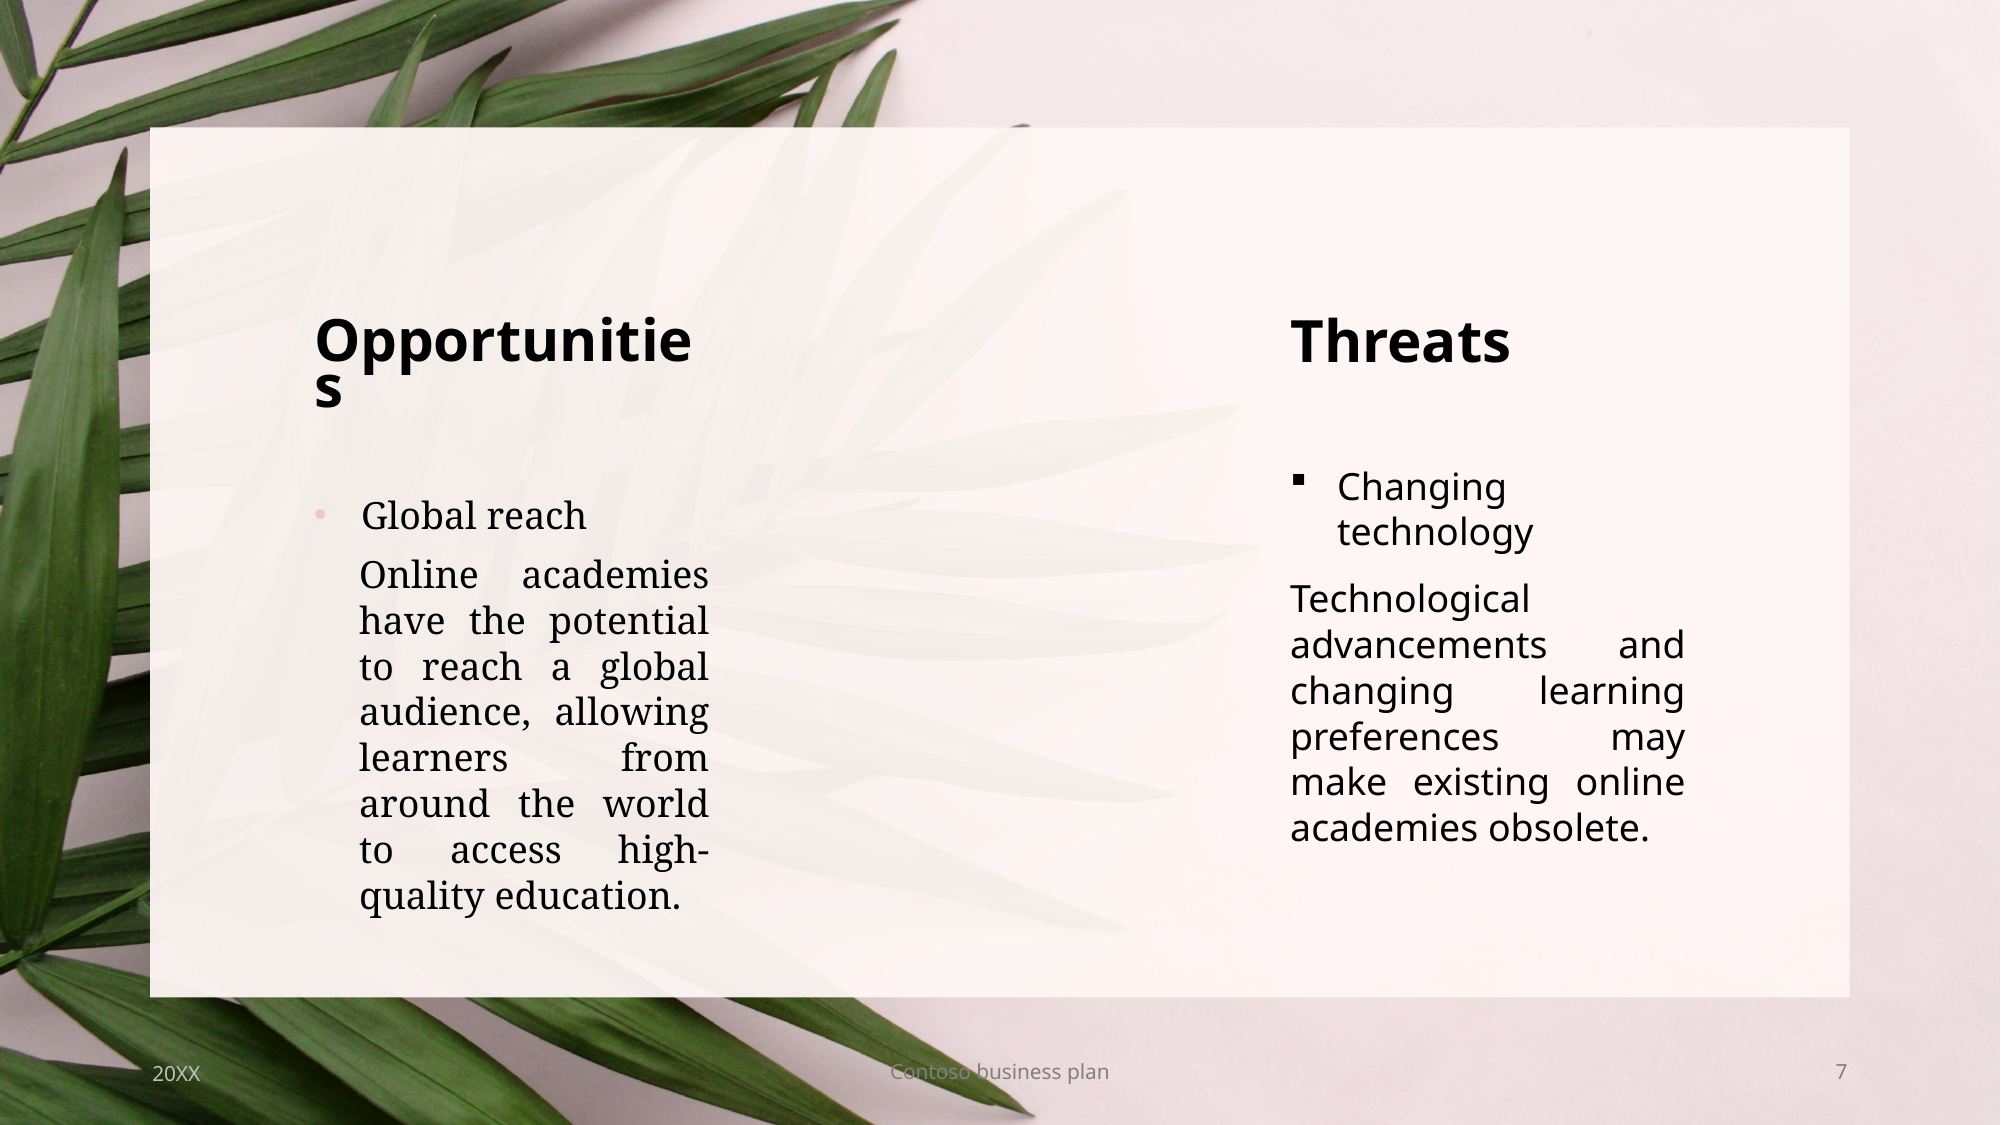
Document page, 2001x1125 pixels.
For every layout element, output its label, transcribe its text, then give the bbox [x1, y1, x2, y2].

picture [0, 0, 2000, 1125]
slide_number 20XX [137, 1042, 588, 1103]
slide_number 7 [1412, 1042, 1863, 1103]
footer Contoso business plan [662, 1042, 1338, 1103]
text_box Opportunities Global reach Online academies have the potential to reach a global audience, allowing learners from around the world to access high-quality education. [299, 320, 725, 682]
text_box Threats Changing technology Technological advancements and changing learning preferences may make existing online academies obsolete. [1275, 320, 1701, 683]
